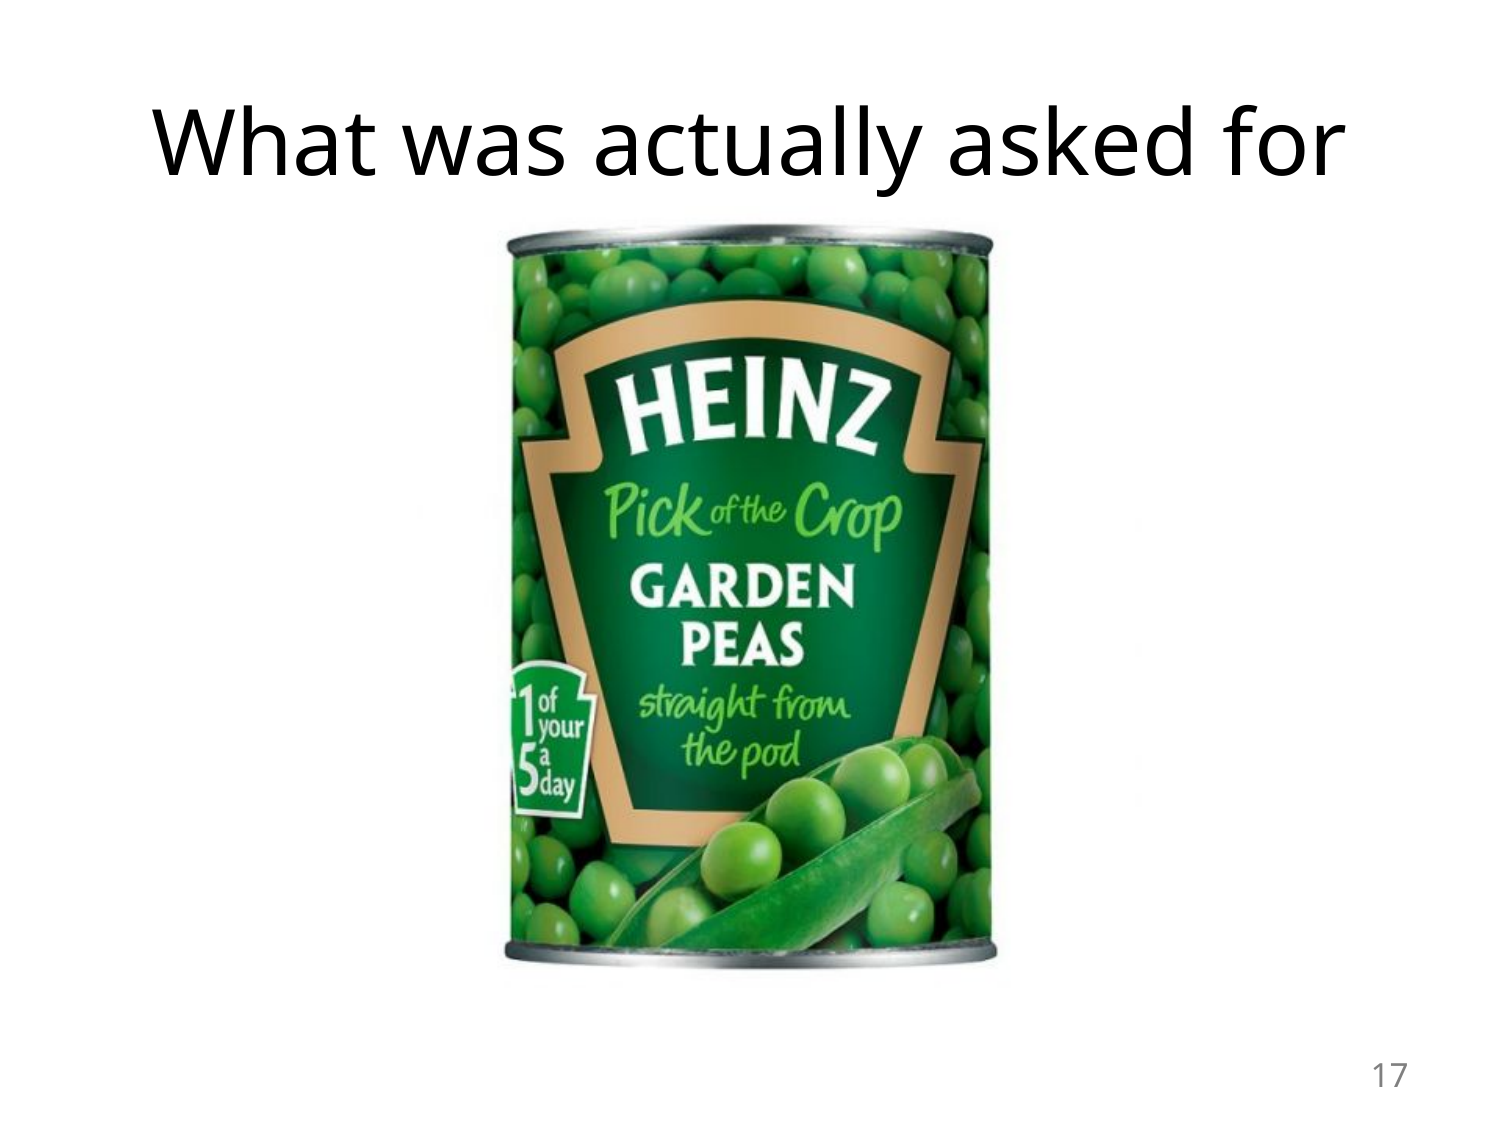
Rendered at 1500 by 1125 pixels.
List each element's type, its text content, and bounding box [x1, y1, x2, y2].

title What was actually asked for [75, 45, 1425, 233]
picture [359, 206, 1142, 988]
